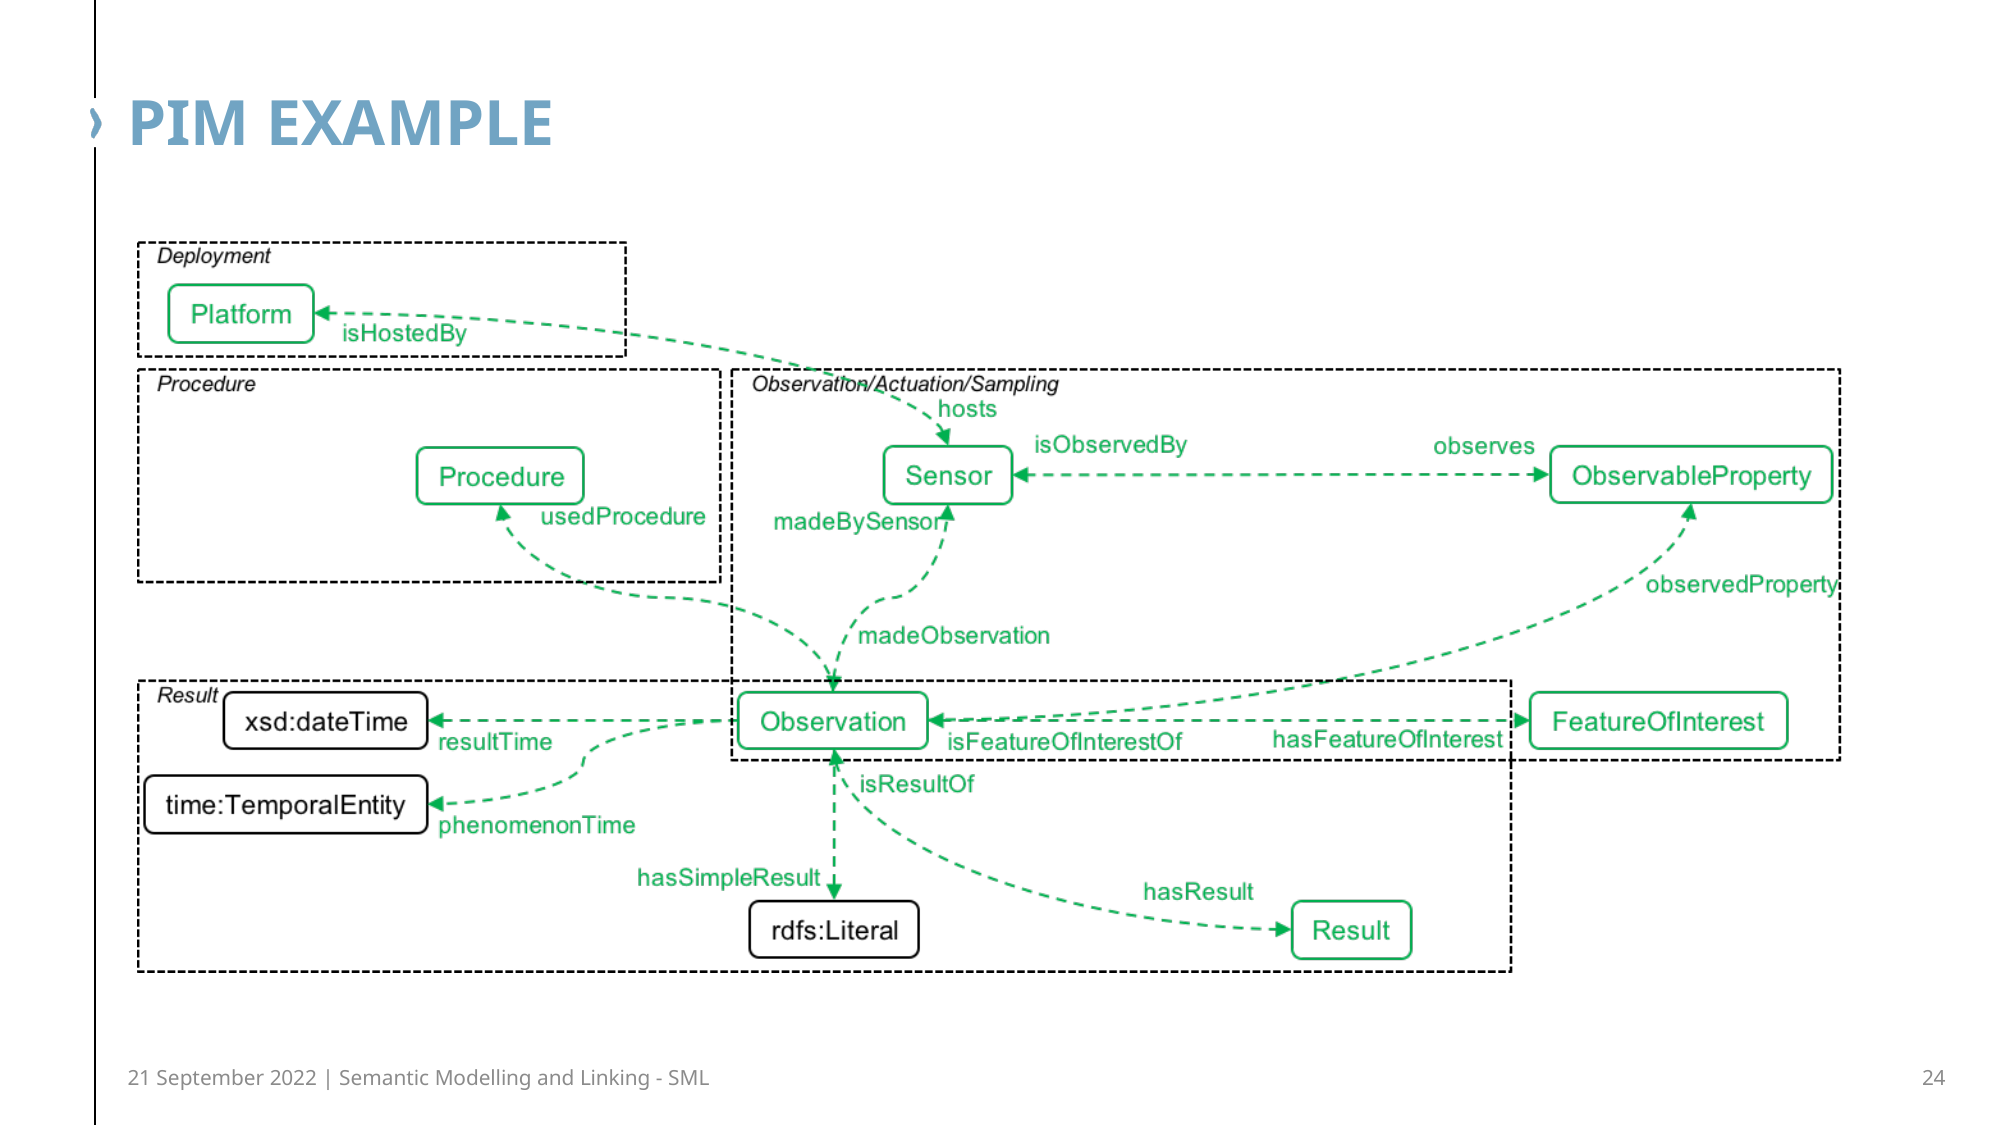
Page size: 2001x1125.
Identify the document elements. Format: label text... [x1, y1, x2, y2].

title PIM example [127, 101, 1904, 146]
picture [88, 106, 102, 140]
picture [137, 235, 1863, 973]
slide_number 24 [1907, 1063, 1977, 1094]
footer 21 September 2022 | Semantic Modelling and Linking - SML [127, 1063, 1000, 1094]
